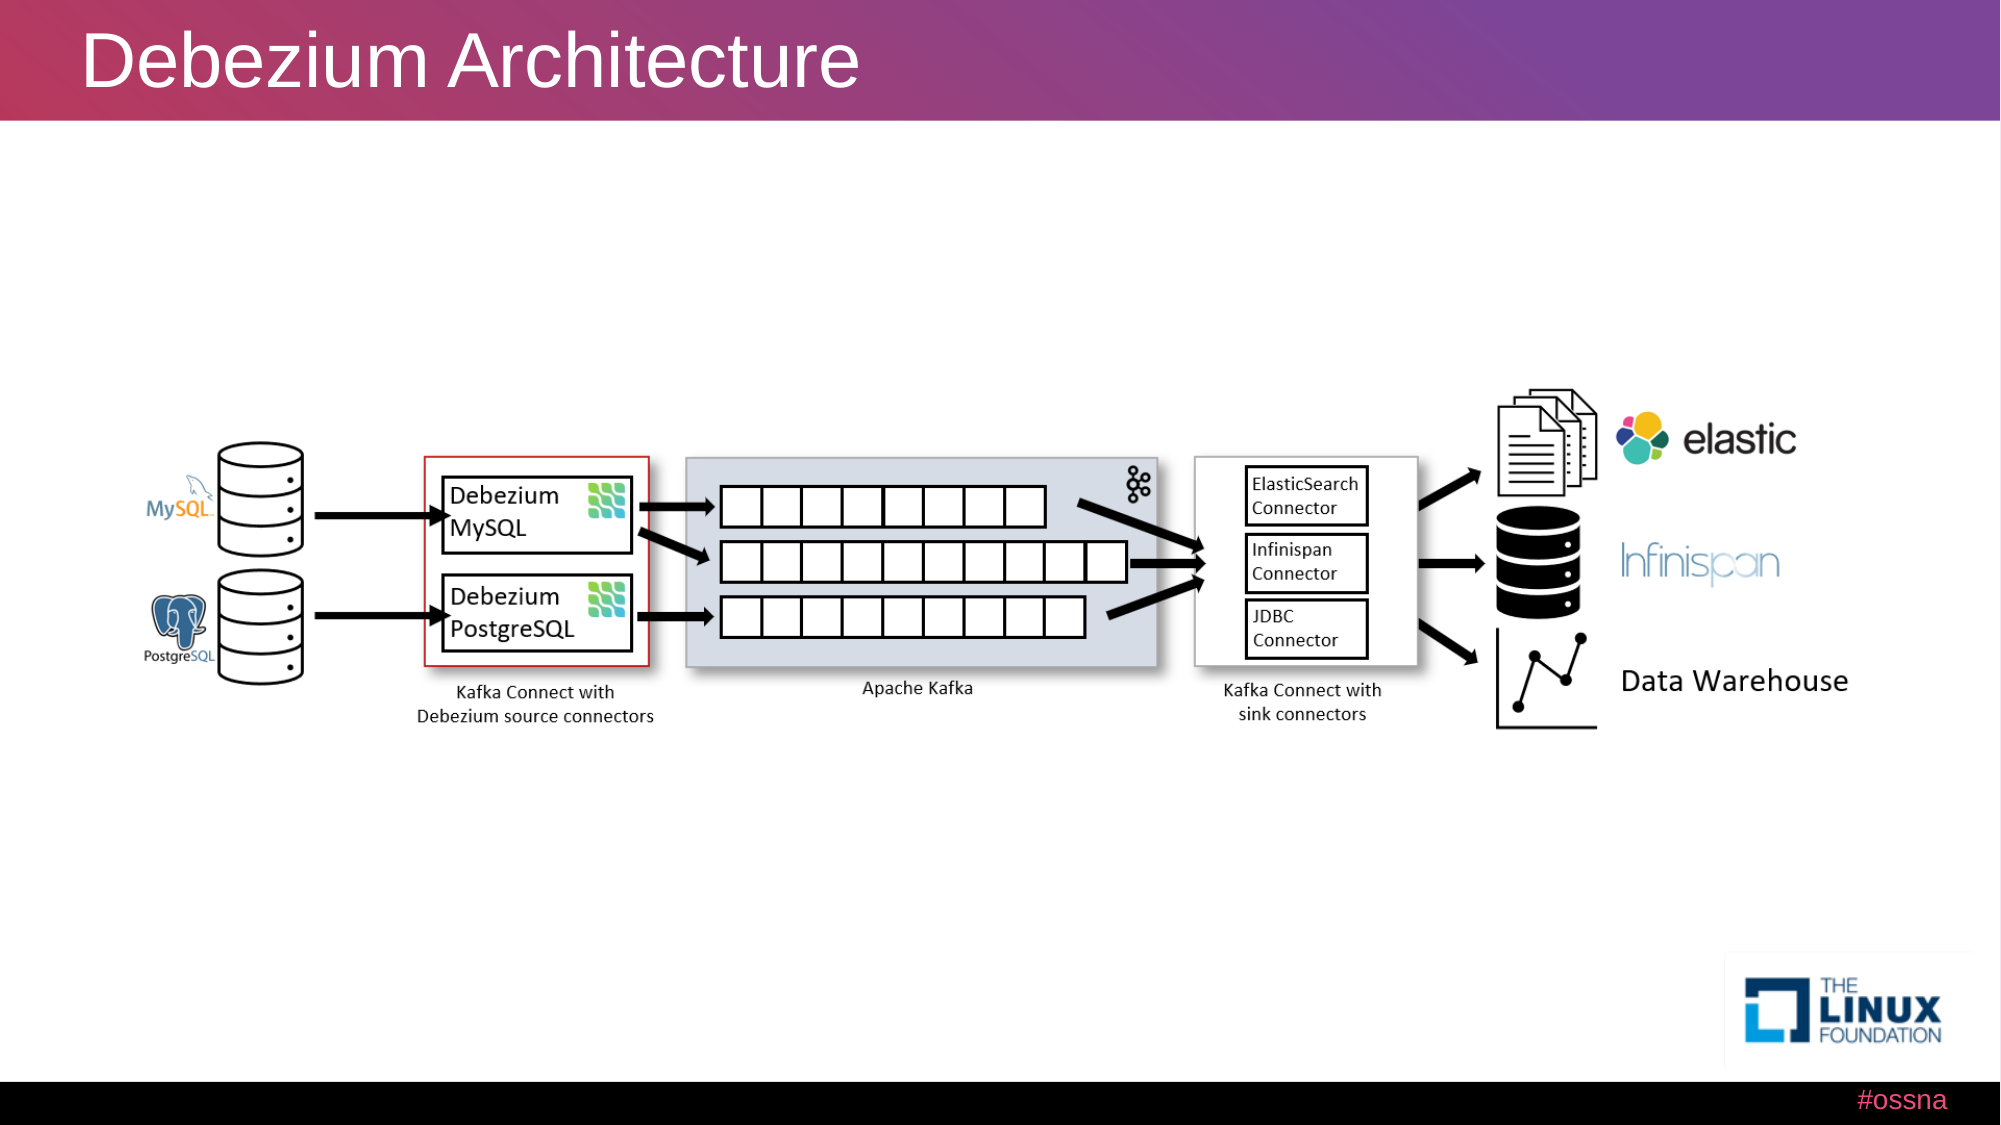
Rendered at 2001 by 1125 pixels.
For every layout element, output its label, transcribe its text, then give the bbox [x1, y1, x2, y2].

picture [1719, 936, 1972, 1073]
picture [108, 360, 1892, 765]
picture [0, 0, 2001, 1125]
title Debezium Architecture [64, 8, 1900, 117]
